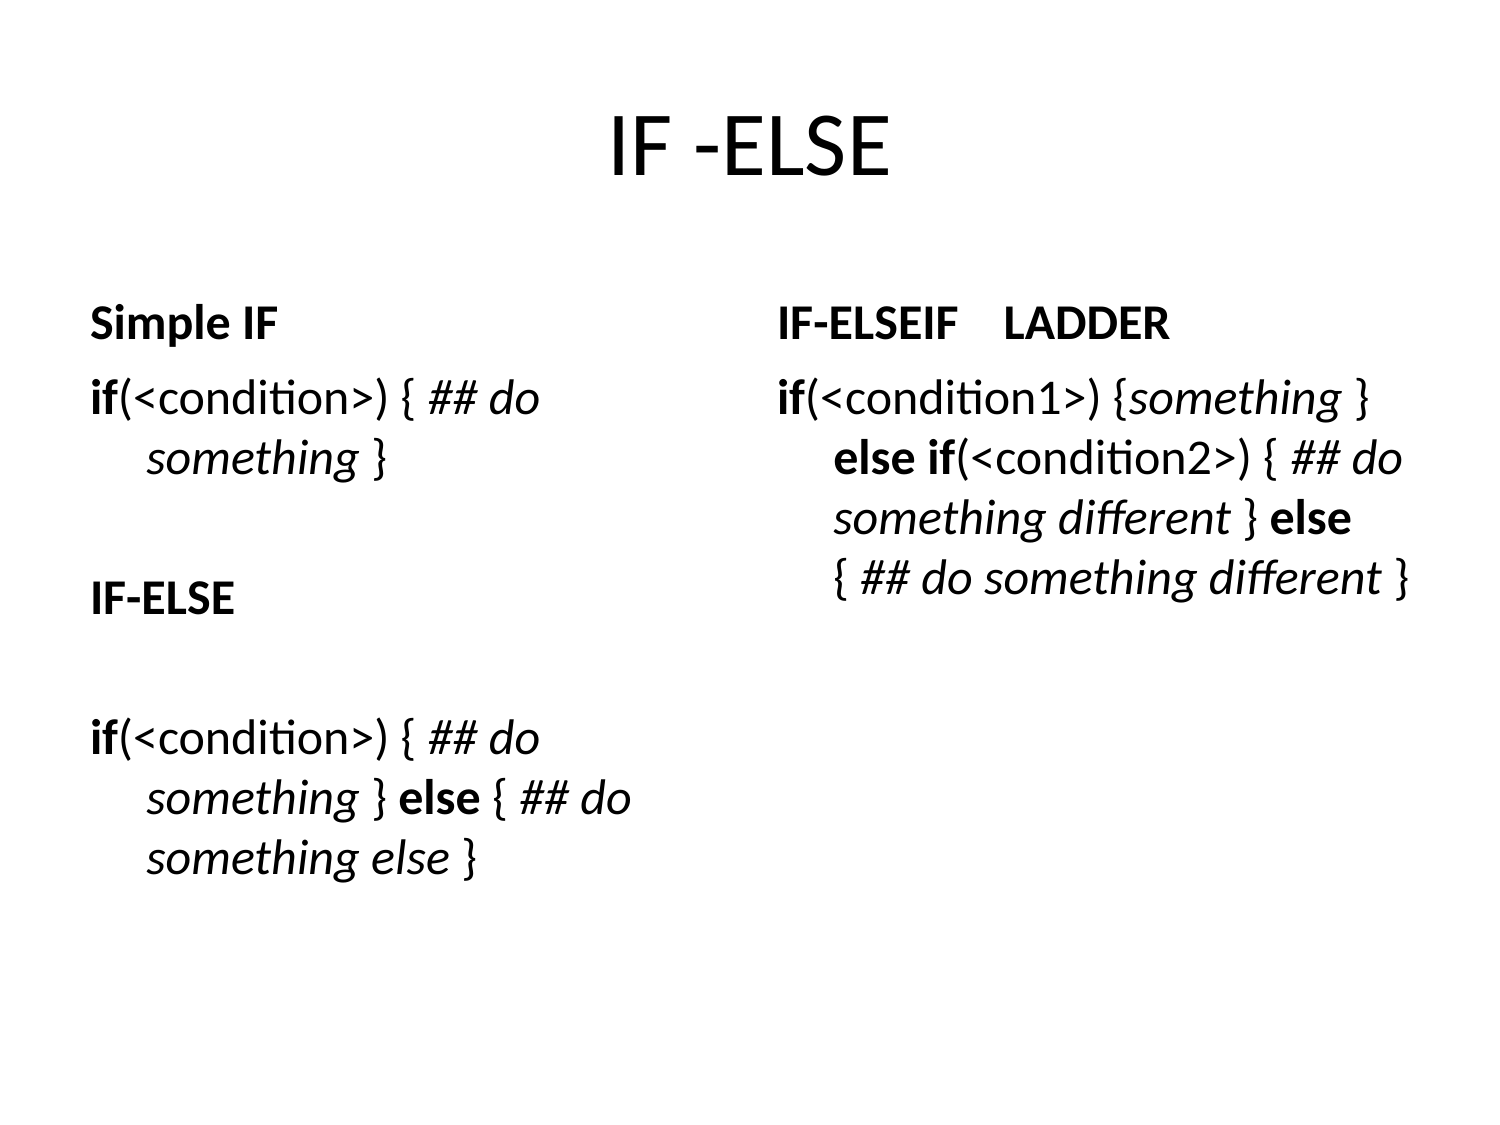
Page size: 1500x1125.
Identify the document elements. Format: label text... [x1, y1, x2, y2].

list if(<condition1>) {something } else if(<condition2>) { ## do something different } else { ## do something different } [761, 356, 1425, 1005]
list IF-ELSEIF LADDER [761, 251, 1425, 356]
list Simple IF [75, 251, 738, 356]
list if(<condition>) { ## do something } IF-ELSE if(<condition>) { ## do something } else { ## do something else } [75, 356, 738, 1005]
title IF -ELSE [75, 45, 1425, 233]
